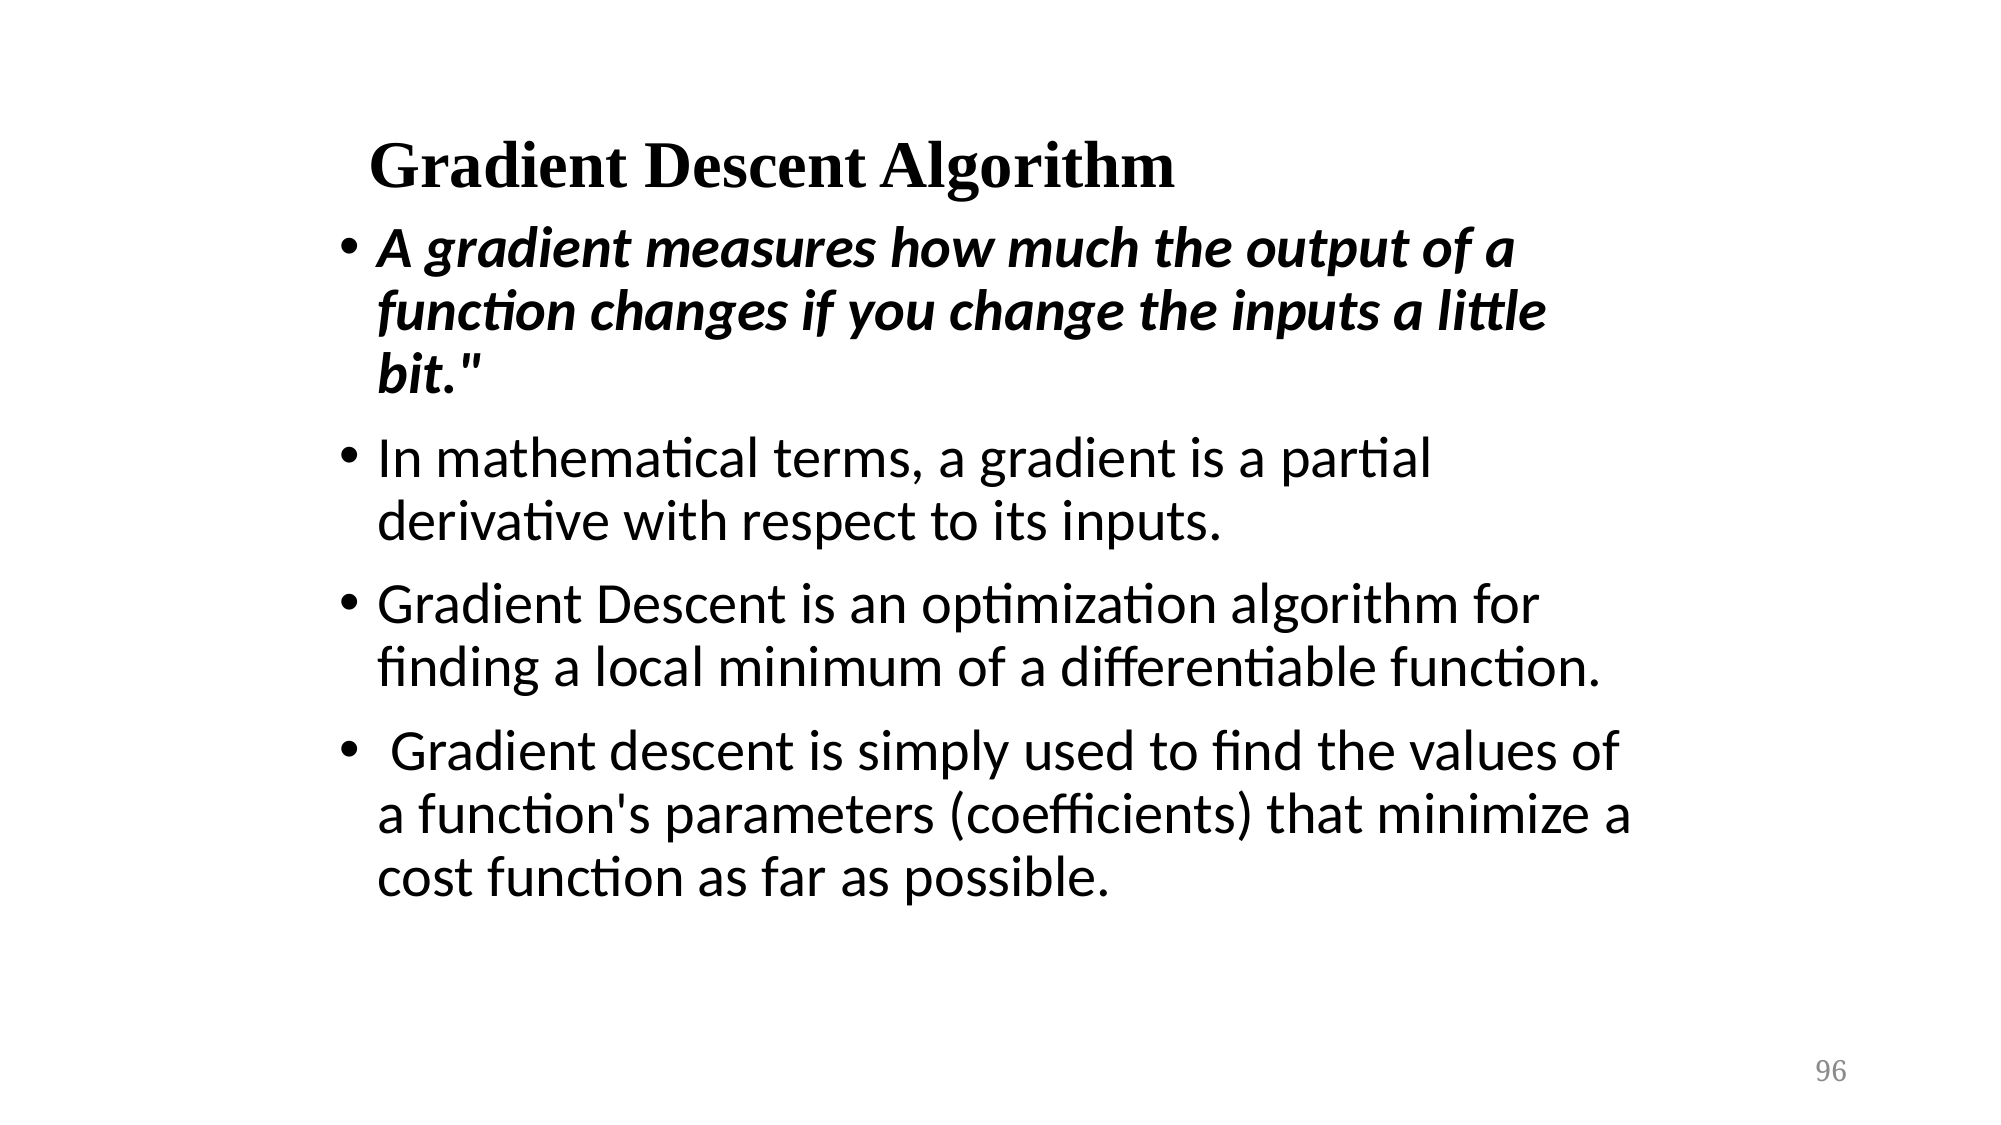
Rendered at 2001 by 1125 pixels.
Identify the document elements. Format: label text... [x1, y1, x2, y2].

slide_number 96 [1412, 1042, 1863, 1103]
list A gradient measures how much the output of a function changes if you change the inputs a little bit." In mathematical terms, a gradient is a partial derivative with respect to its inputs. Gradient Descent is an optimization algorithm for finding a local minimum of a differentiable function. Gradient descent is simply used to find the values of a function's parameters (coefficients) that minimize a cost function as far as possible. [324, 209, 1675, 1024]
text_box Gradient Descent Algorithm [353, 113, 1210, 209]
